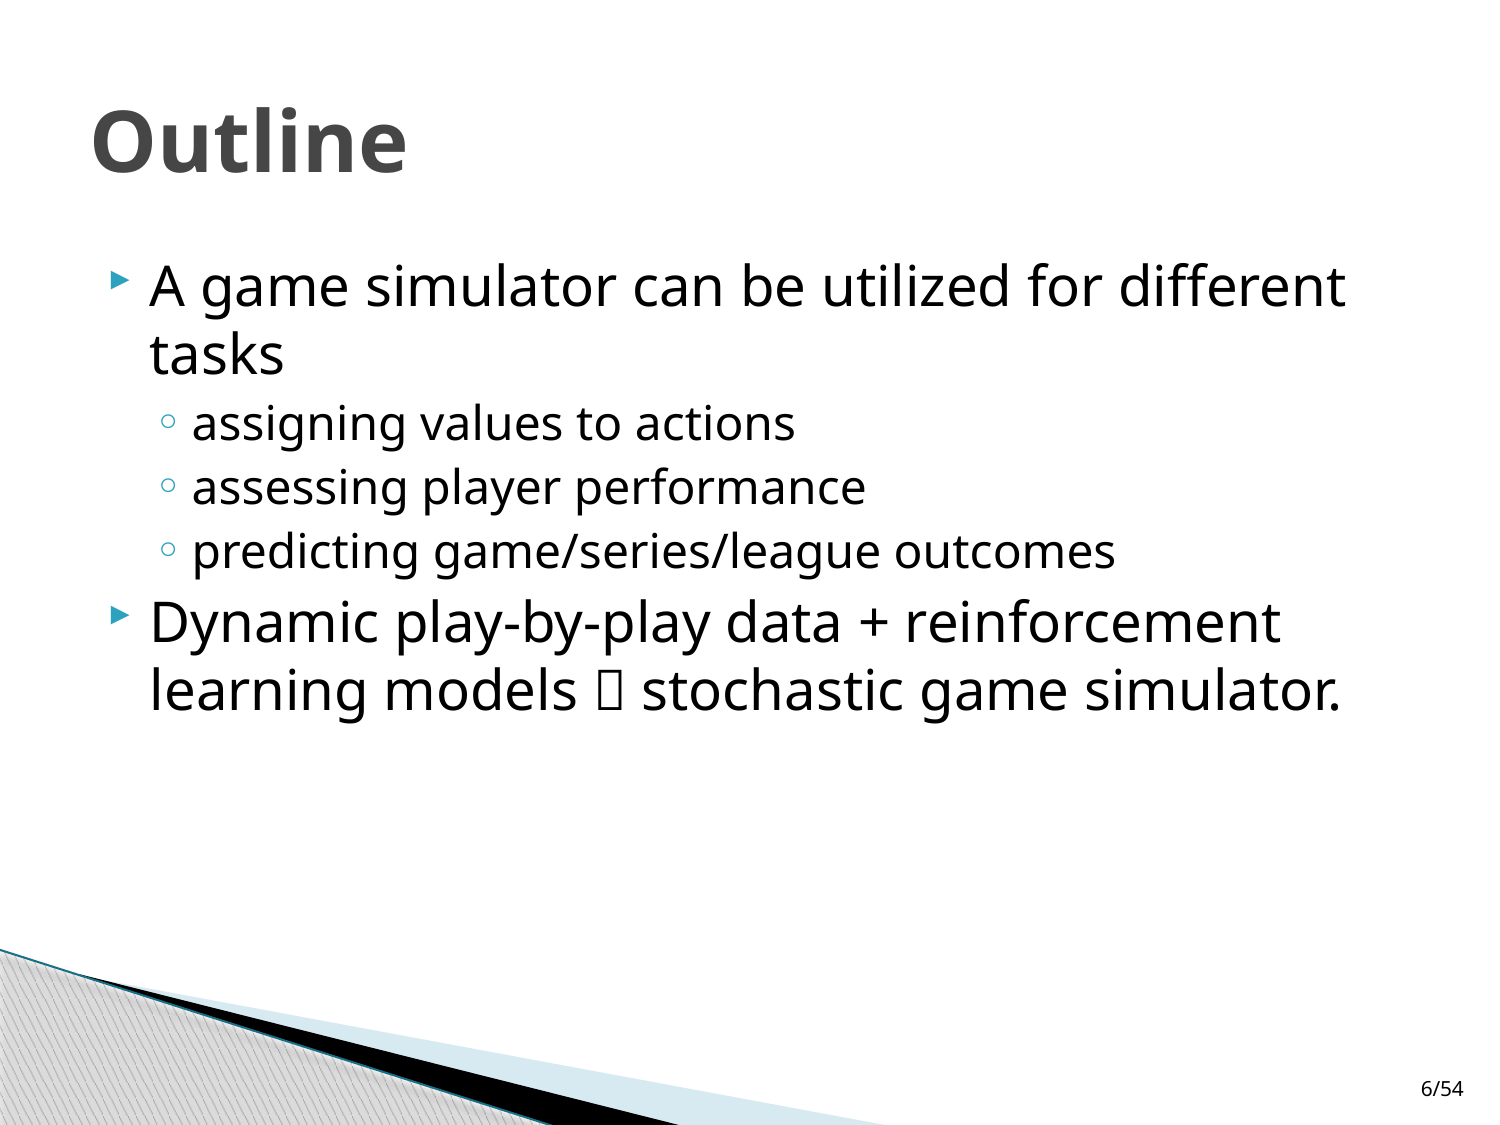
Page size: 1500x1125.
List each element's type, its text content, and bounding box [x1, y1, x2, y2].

slide_number 6/54 [1376, 1051, 1479, 1112]
list A game simulator can be utilized for different tasks assigning values to actions assessing player performance predicting game/series/league outcomes Dynamic play-by-play data + reinforcement learning models  stochastic game simulator. [75, 243, 1471, 986]
title Outline [75, 45, 1425, 233]
